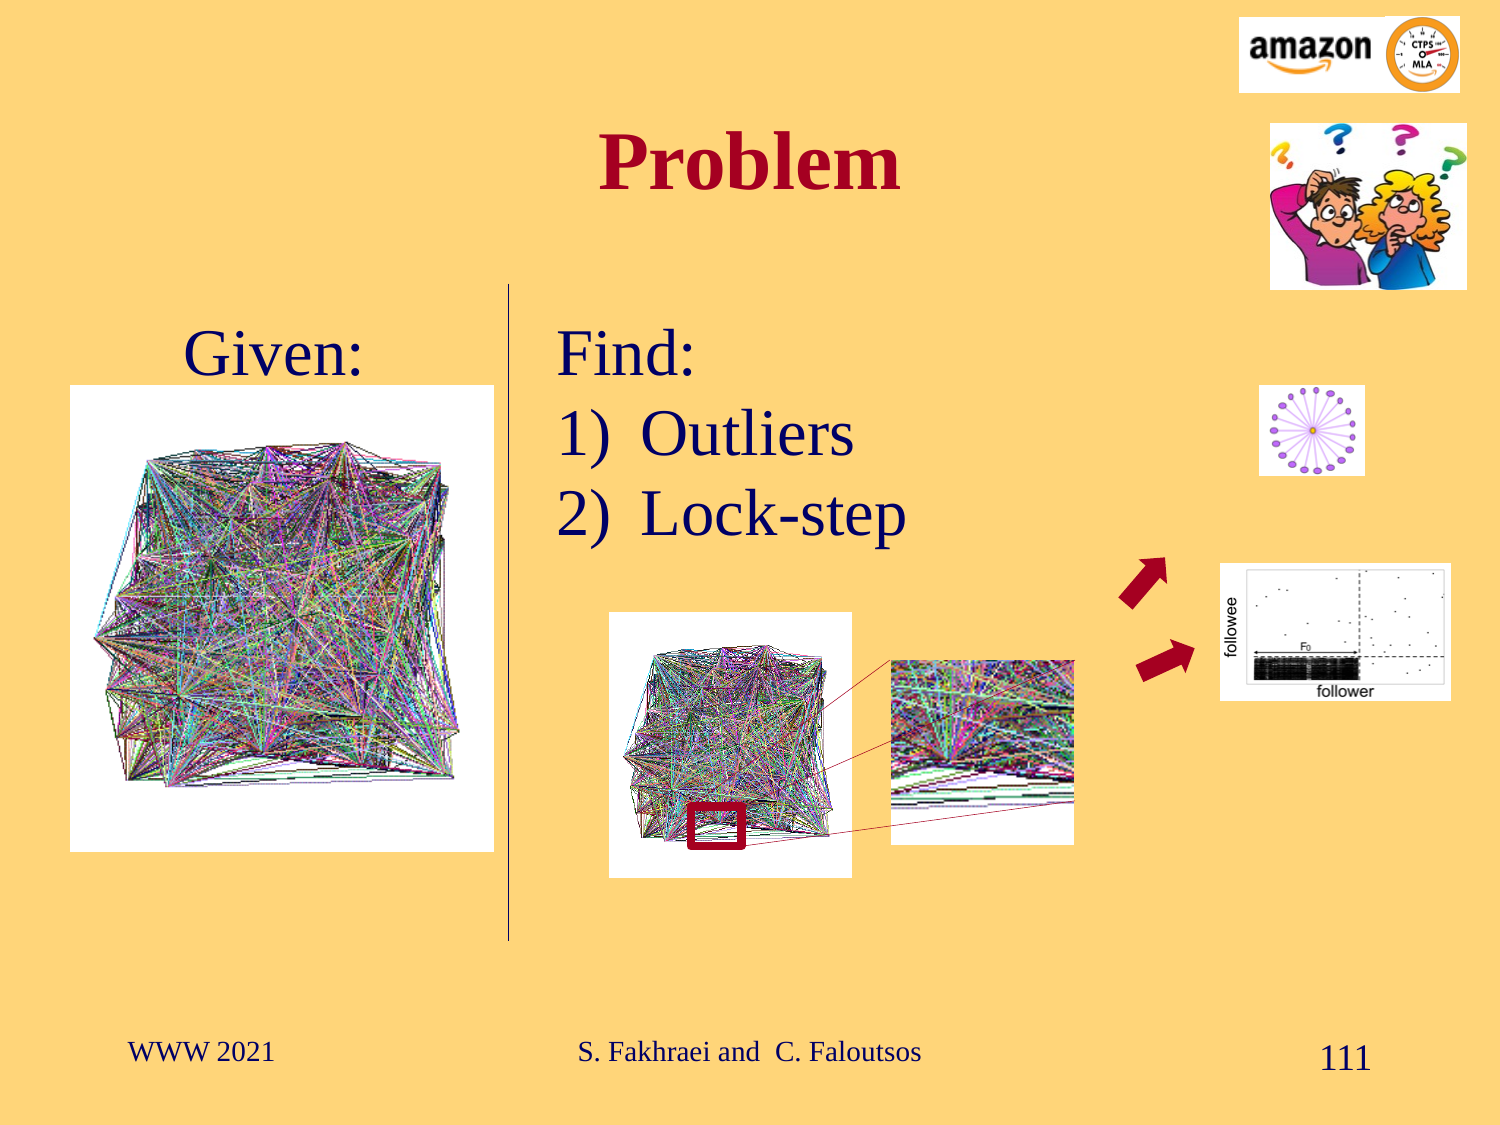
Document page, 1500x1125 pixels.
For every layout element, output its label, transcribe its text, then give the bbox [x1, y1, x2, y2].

text_box Given: [168, 301, 381, 384]
text_box [1135, 639, 1195, 683]
text_box Find: Outliers Lock-step [541, 301, 924, 557]
slide_number WWW 2021 [112, 1024, 426, 1101]
footer S. Fakhraei and C. Faloutsos [512, 1024, 988, 1101]
slide_number 111 [1074, 1024, 1388, 1101]
text_box [1118, 557, 1168, 610]
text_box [609, 612, 1076, 879]
title Problem [112, 99, 1388, 213]
picture [1259, 385, 1366, 476]
picture [1270, 123, 1468, 291]
picture [1220, 562, 1451, 702]
picture [70, 385, 495, 852]
picture [1239, 16, 1460, 93]
